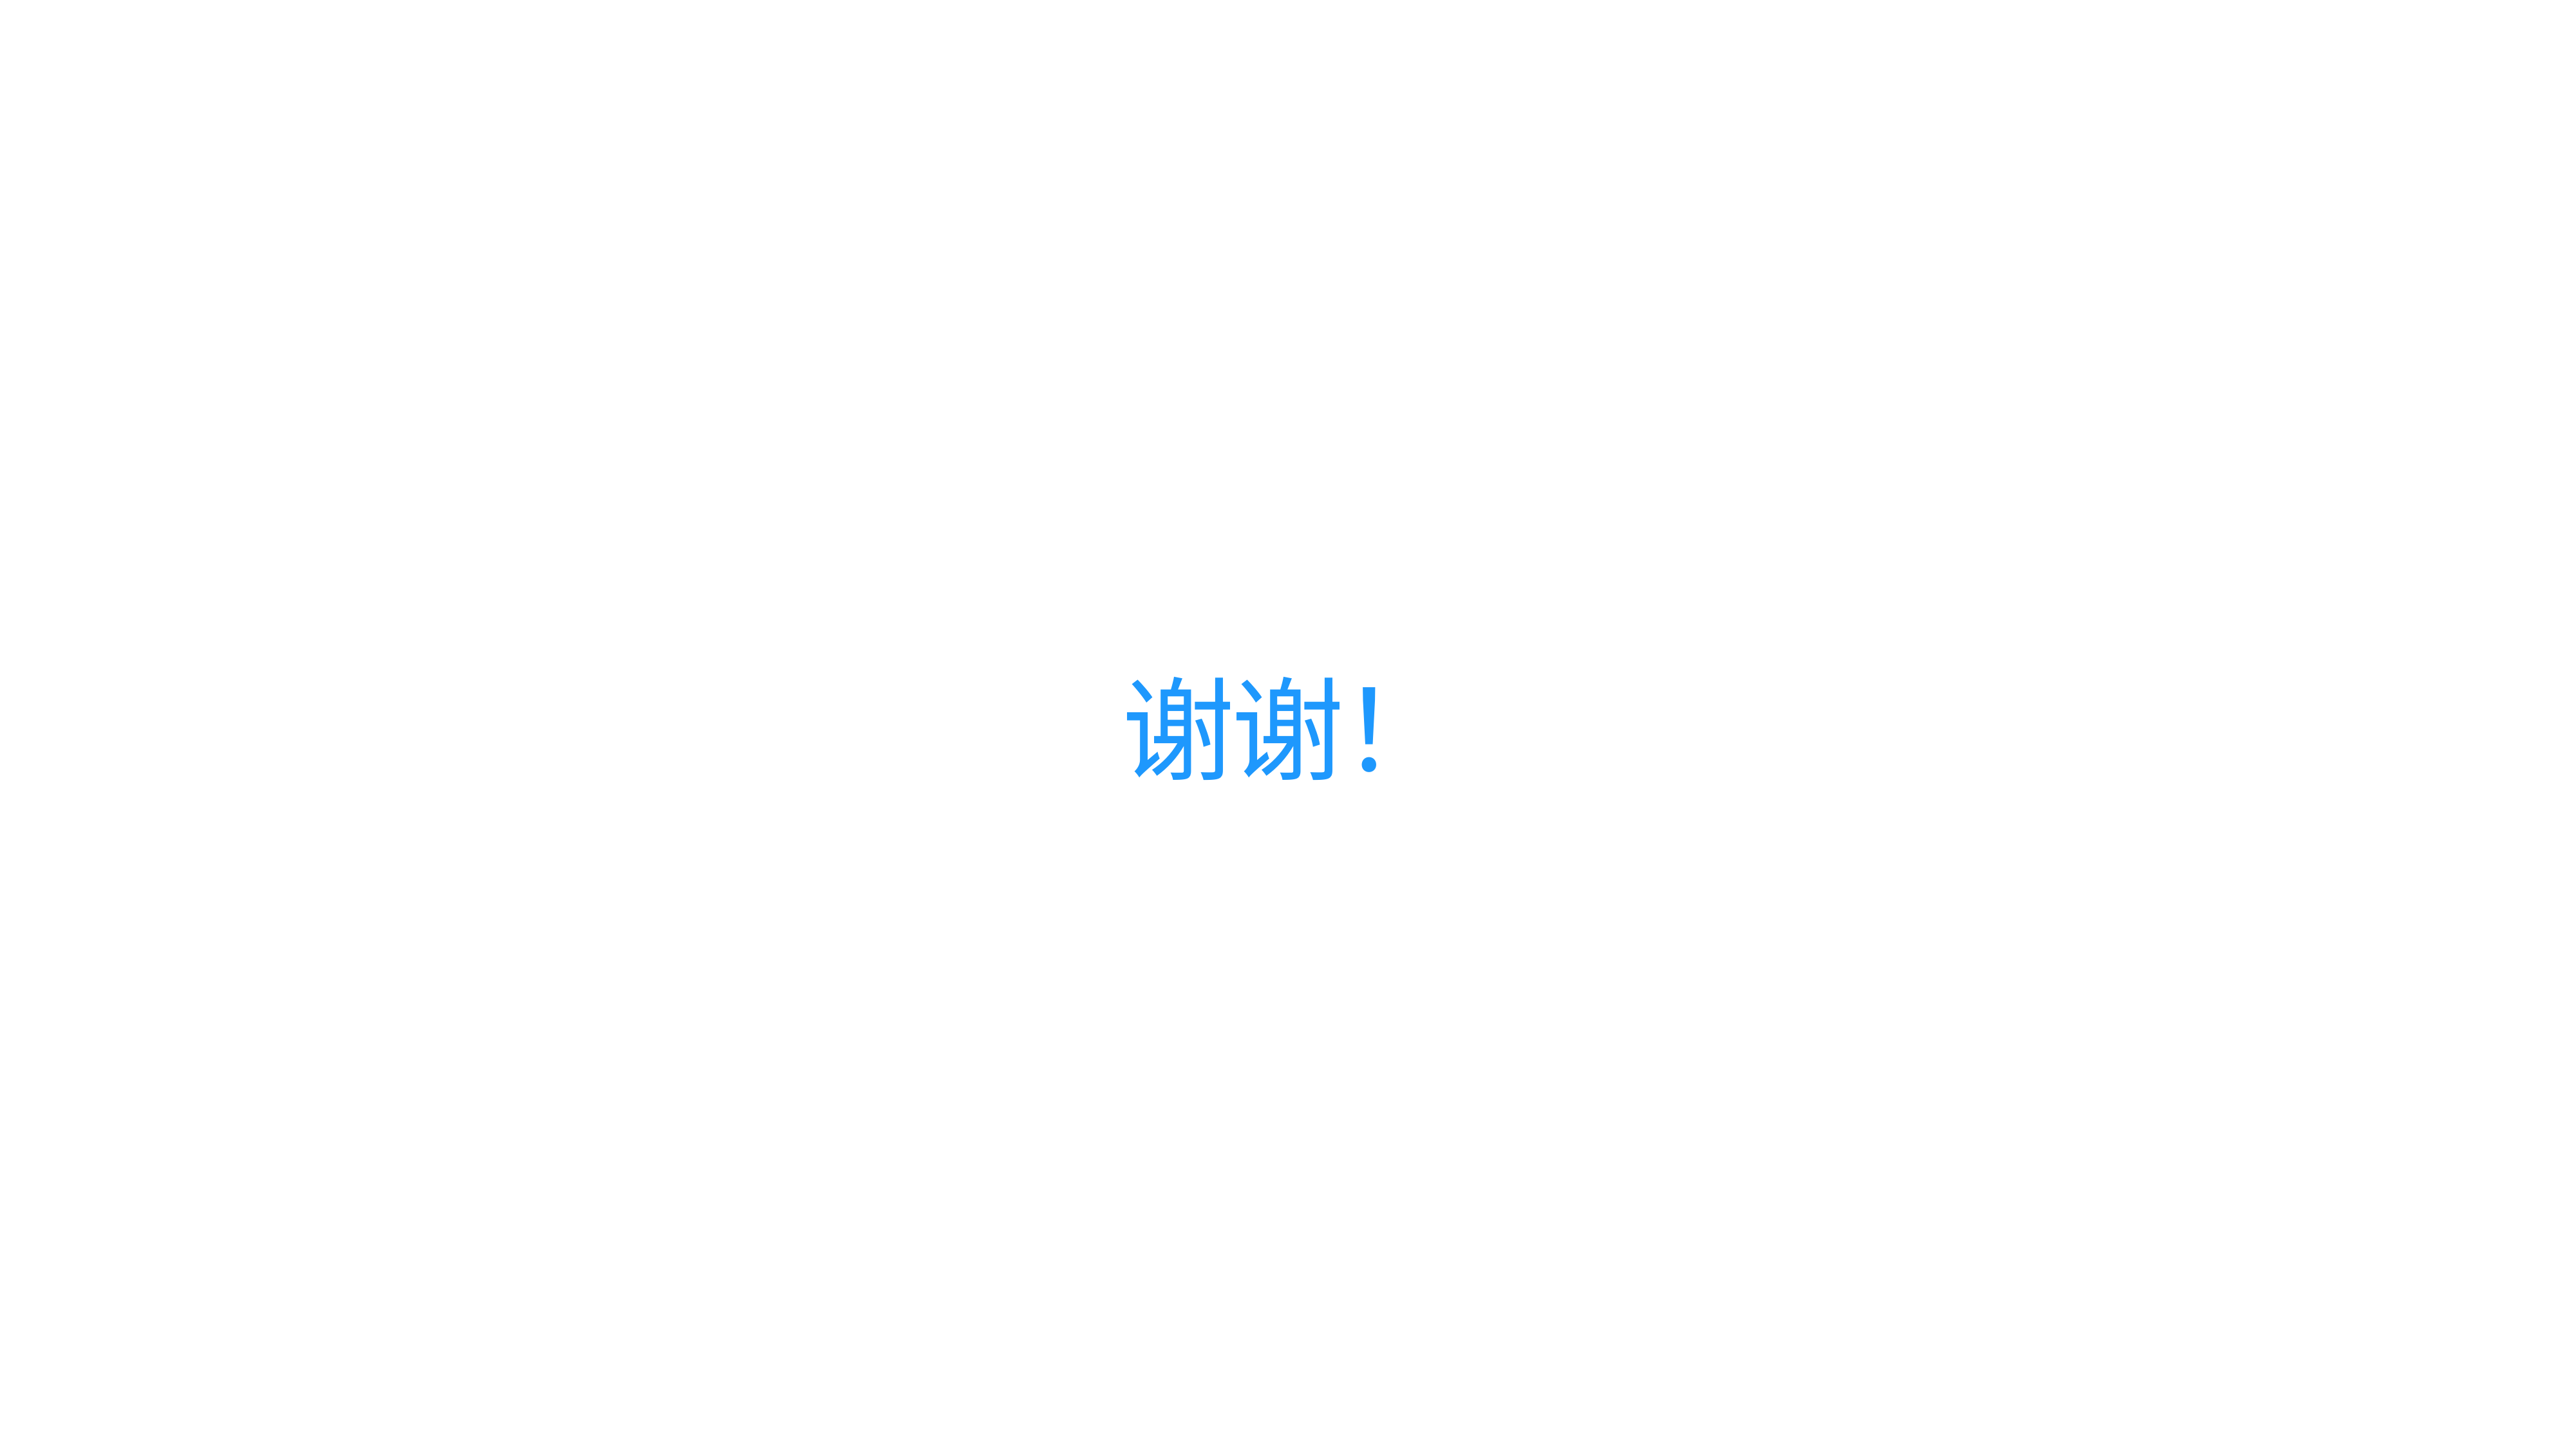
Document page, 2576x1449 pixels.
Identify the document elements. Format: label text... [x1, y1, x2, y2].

list 谢谢！ [133, 520, 2443, 934]
